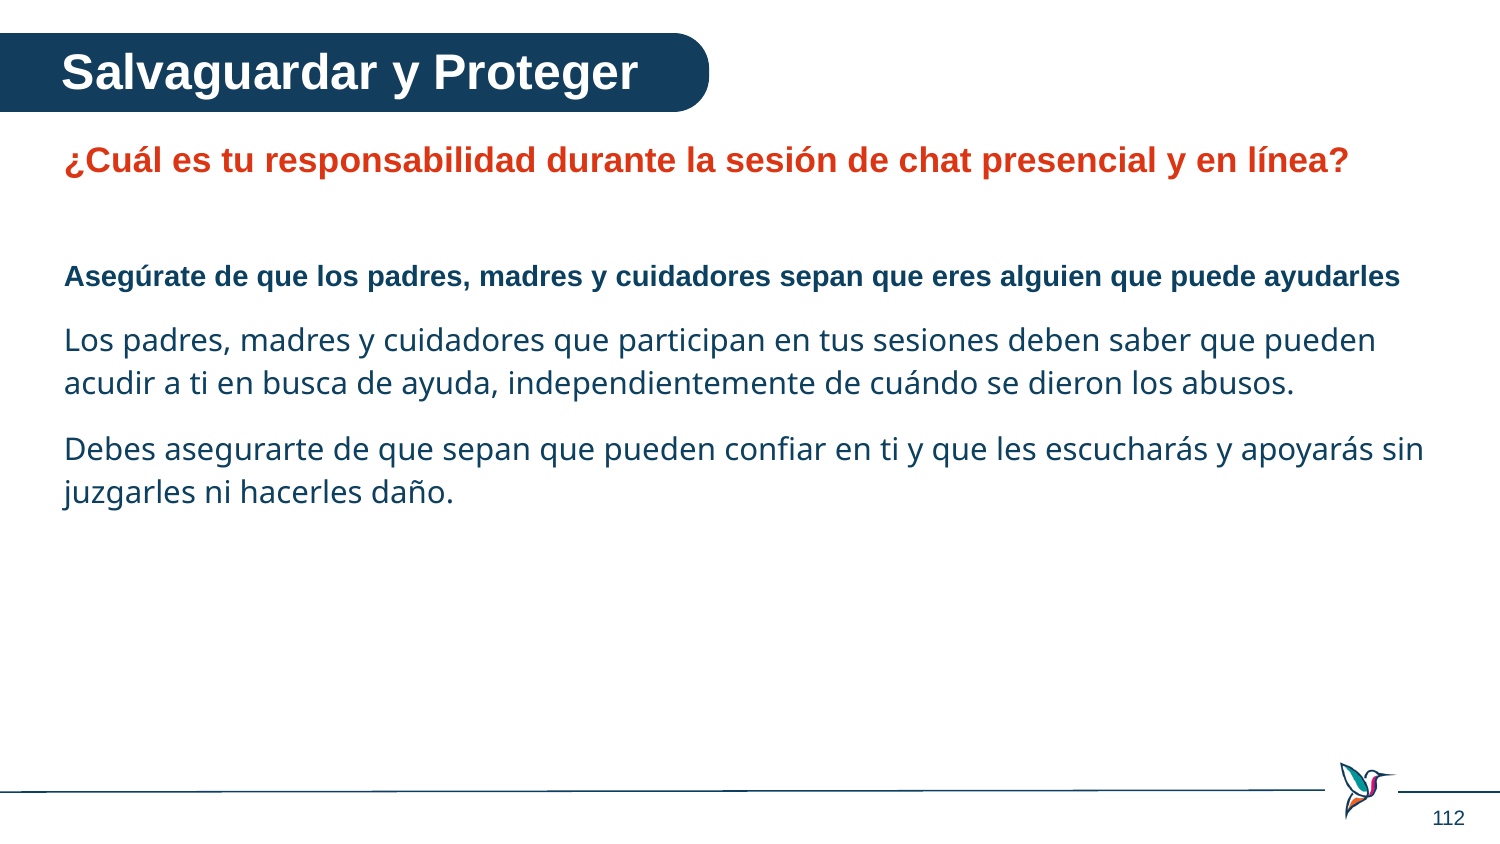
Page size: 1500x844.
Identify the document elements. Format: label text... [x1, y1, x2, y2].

text_box [0, 33, 691, 112]
text_box Salvaguardar y Proteger [46, 32, 1135, 108]
text_box ¿Cuál es tu responsabilidad durante la sesión de chat presencial y en línea? Asegúrate de que los padres, madres y cuidadores sepan que eres alguien que puede ayudarles Los padres, madres y cuidadores que participan en tus sesiones deben saber que pueden acudir a ti en busca de ayuda, independientemente de cuándo se dieron los abusos. Debes asegurarte de que sepan que pueden confiar en ti y que les escucharás y apoyarás sin juzgarles ni hacerles daño. [48, 129, 1452, 584]
picture [1338, 759, 1398, 823]
